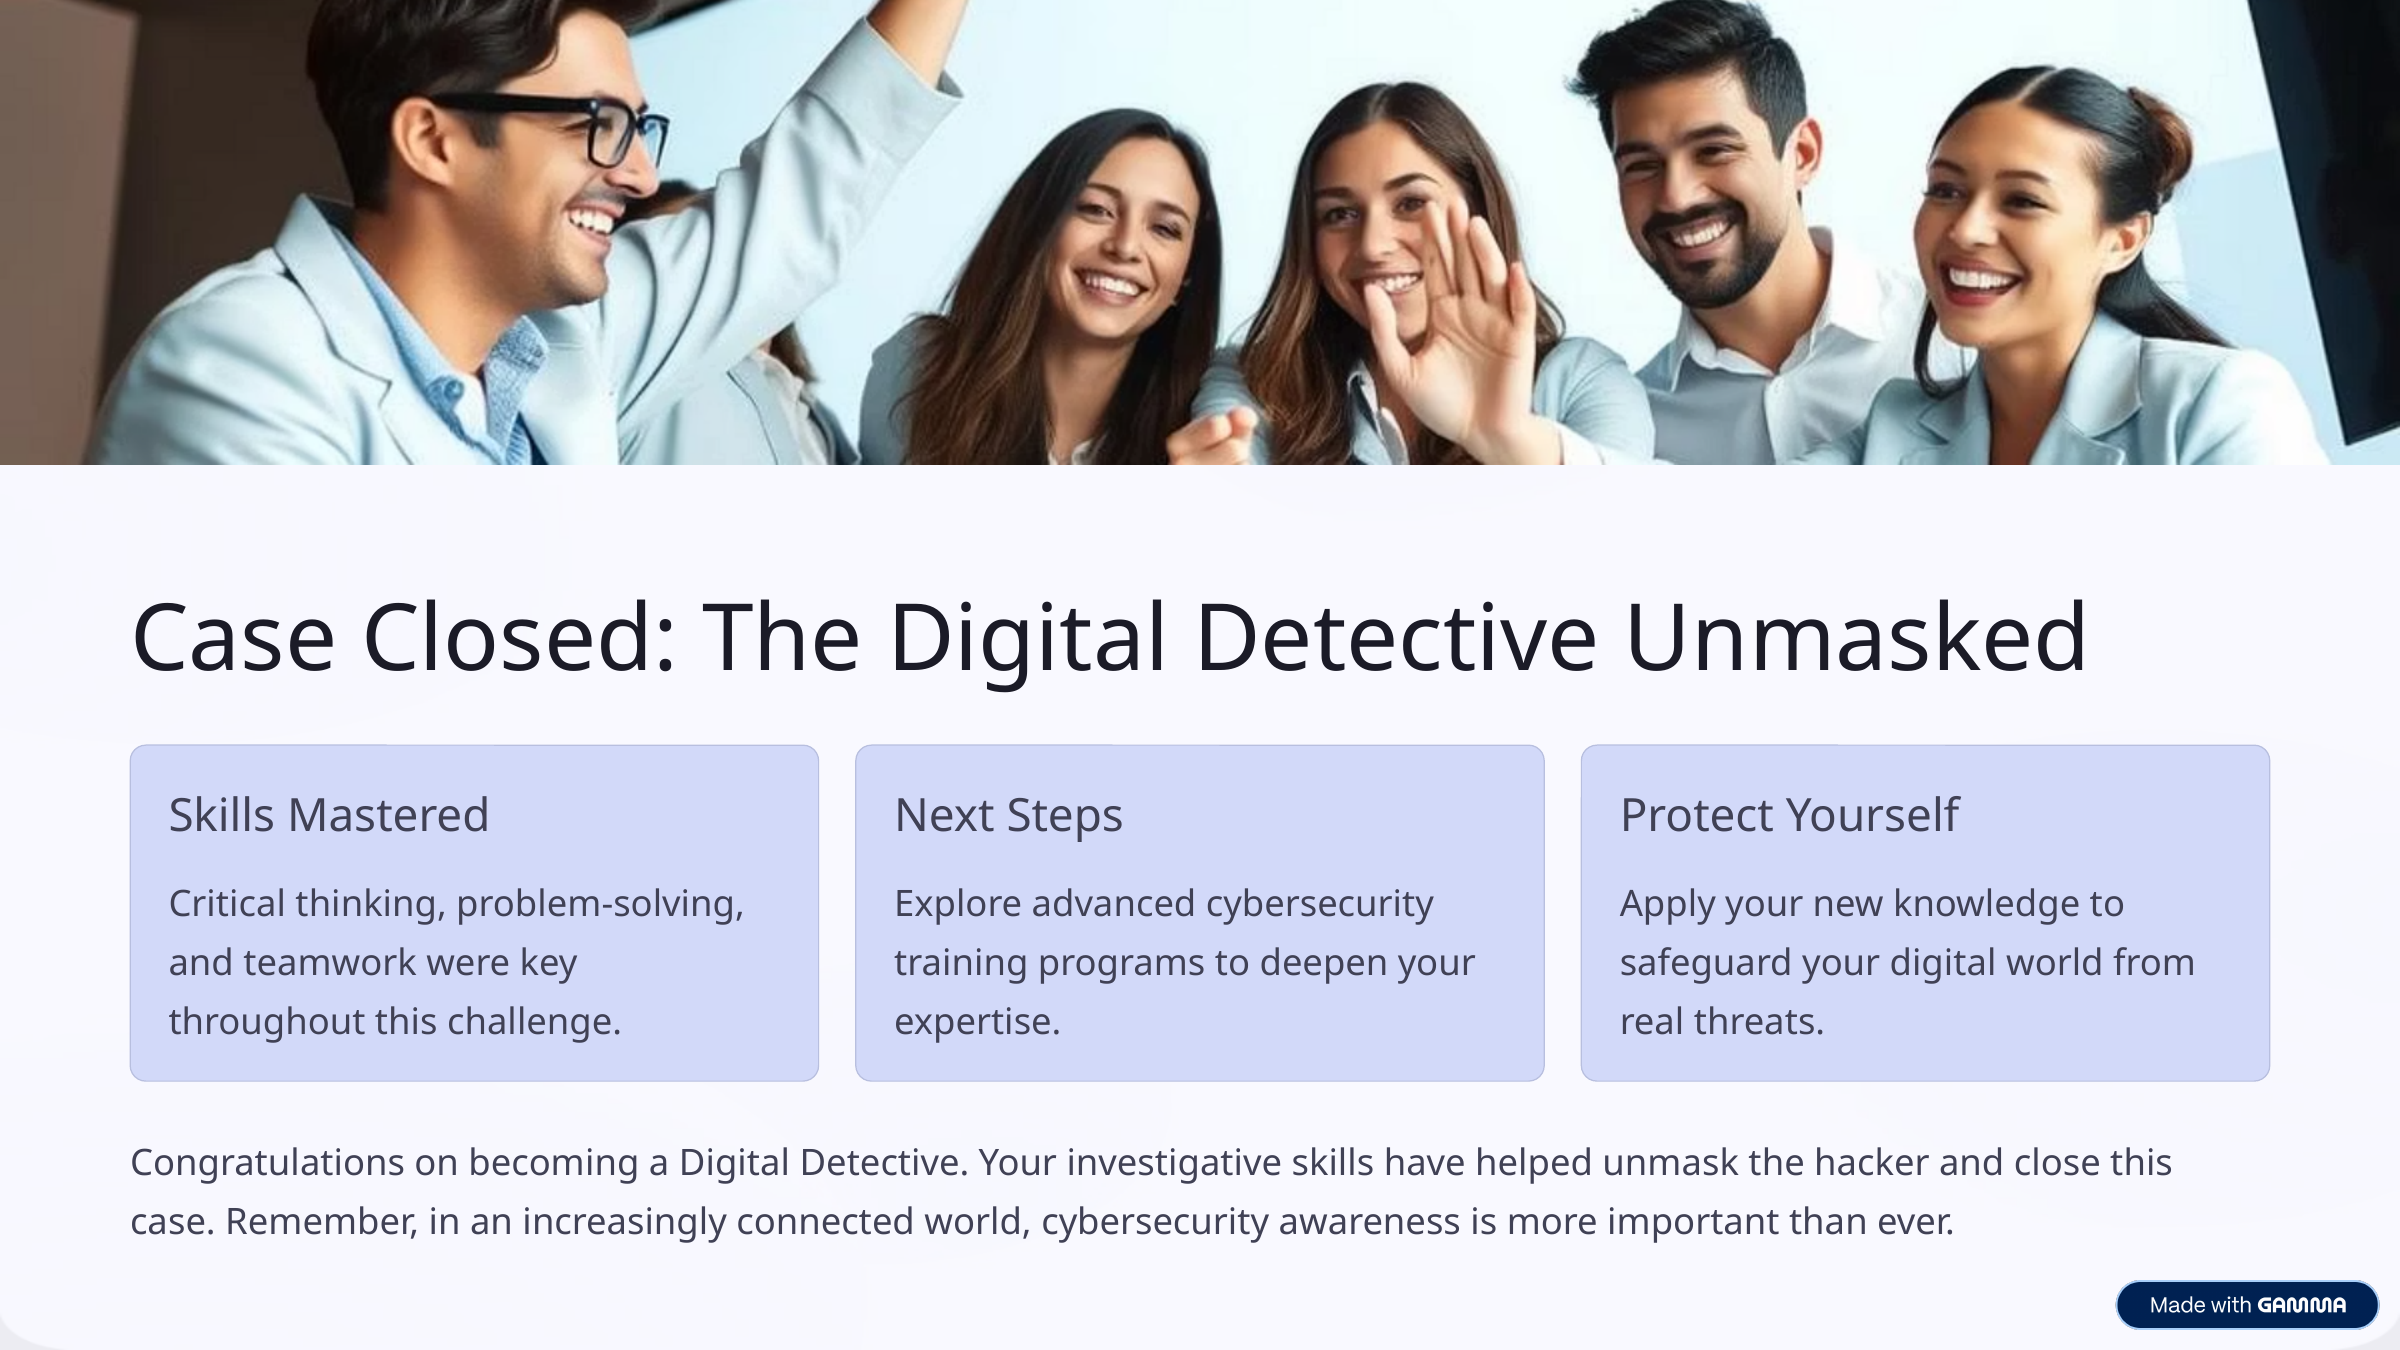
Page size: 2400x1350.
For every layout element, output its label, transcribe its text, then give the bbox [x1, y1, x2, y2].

text_box Protect Yourself [1619, 783, 2085, 842]
text_box Critical thinking, problem-solving, and teamwork were key throughout this challenge. [168, 863, 781, 1043]
text_box Skills Mastered [168, 783, 634, 842]
text_box Explore advanced cybersecurity training programs to deepen your expertise. [894, 863, 1506, 1043]
text_box Apply your new knowledge to safeguard your digital world from real threats. [1619, 863, 2232, 1043]
picture [0, 0, 2400, 466]
text_box [1581, 745, 2270, 1082]
text_box [855, 745, 1545, 1082]
text_box Congratulations on becoming a Digital Detective. Your investigative skills have helped unmask the hacker and close this case. Remember, in an increasingly connected world, cybersecurity awareness is more important than ever. [130, 1122, 2270, 1242]
text_box Case Closed: The Digital Detective Unmasked [130, 573, 2109, 690]
text_box [130, 745, 819, 1082]
picture [2106, 1271, 2389, 1339]
text_box Next Steps [894, 783, 1360, 842]
